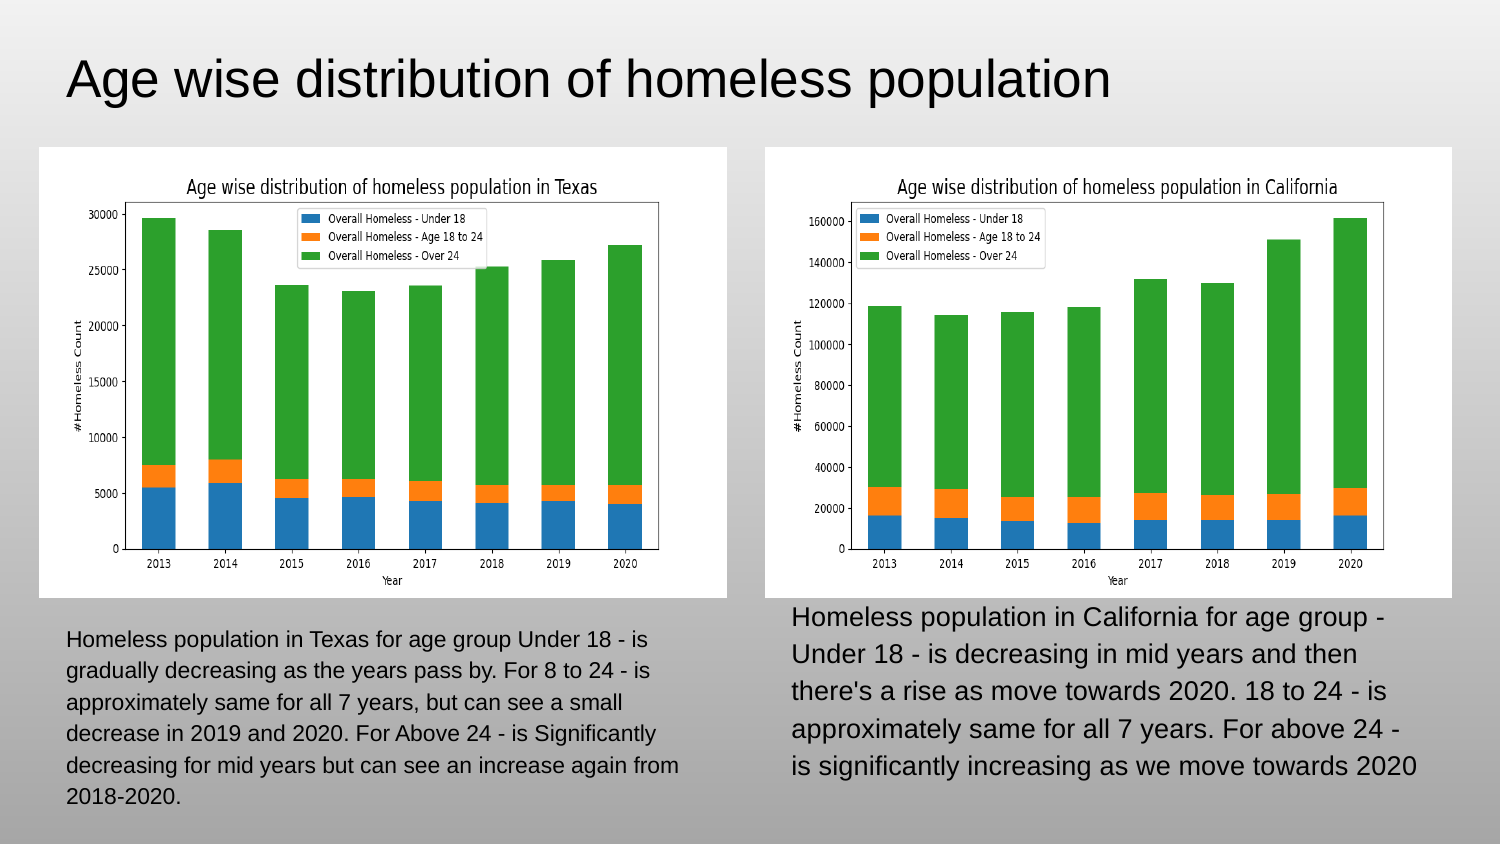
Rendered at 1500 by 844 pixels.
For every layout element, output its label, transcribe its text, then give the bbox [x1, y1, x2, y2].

list Homeless population in California for age group - Under 18 - is decreasing in mid years and then there's a rise as move towards 2020. 18 to 24 - is approximately same for all 7 years. For above 24 - is significantly increasing as we move towards 2020 [776, 607, 1441, 825]
picture [39, 146, 727, 598]
picture [764, 146, 1453, 598]
title Age wise distribution of homeless population [51, 29, 1449, 124]
list Homeless population in Texas for age group Under 18 - is gradually decreasing as the years pass by. For 8 to 24 - is approximately same for all 7 years, but can see a small decrease in 2019 and 2020. For Above 24 - is Significantly decreasing for mid years but can see an increase again from 2018-2020. [51, 607, 716, 825]
